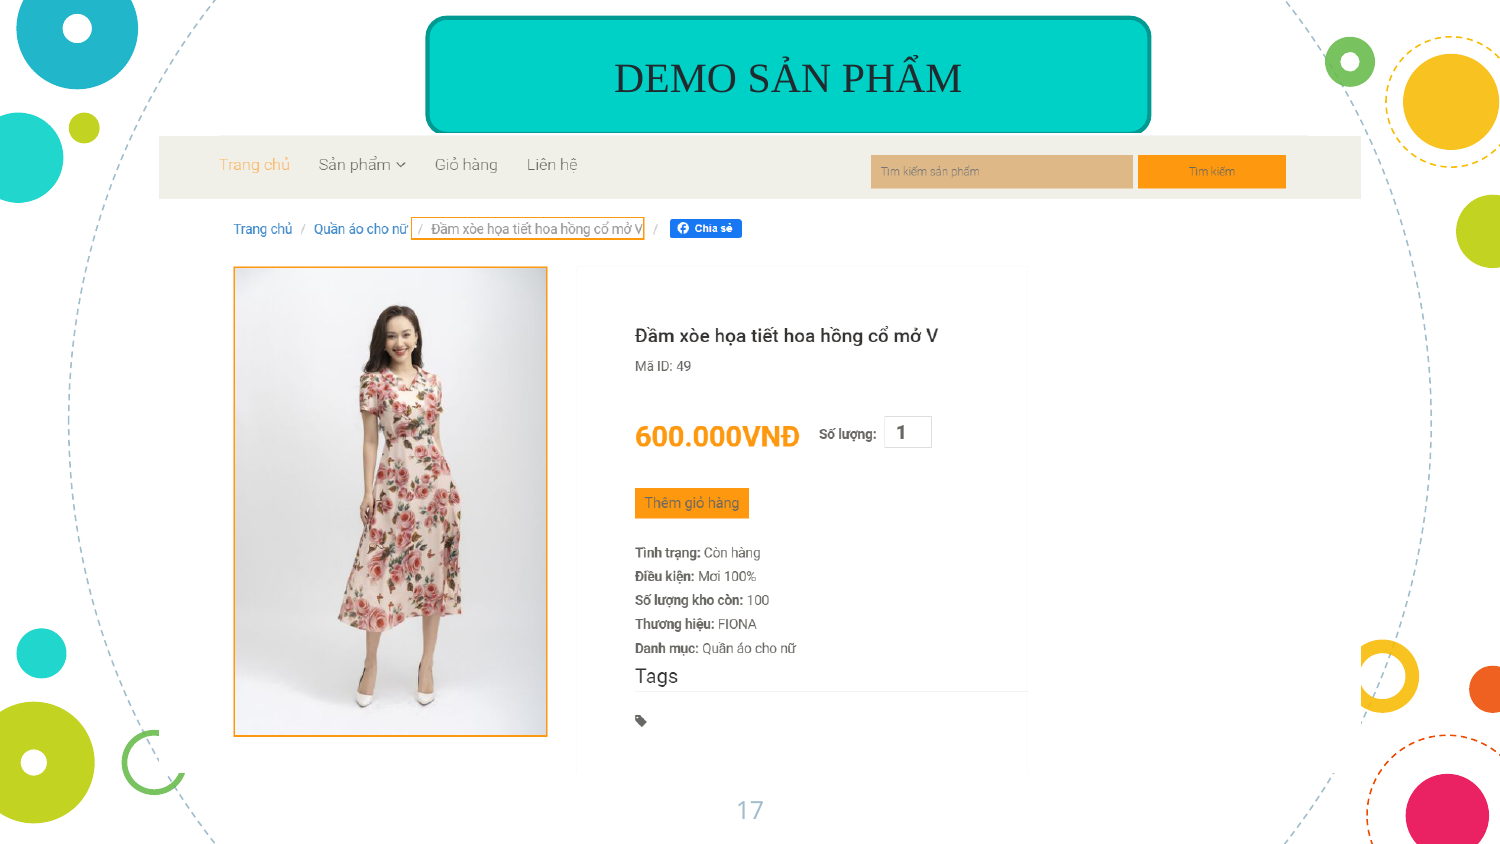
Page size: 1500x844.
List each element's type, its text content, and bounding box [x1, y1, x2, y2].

text_box DEMO SẢN PHẨM [425, 15, 1152, 132]
slide_number 17 [711, 781, 789, 844]
picture [159, 133, 1361, 773]
